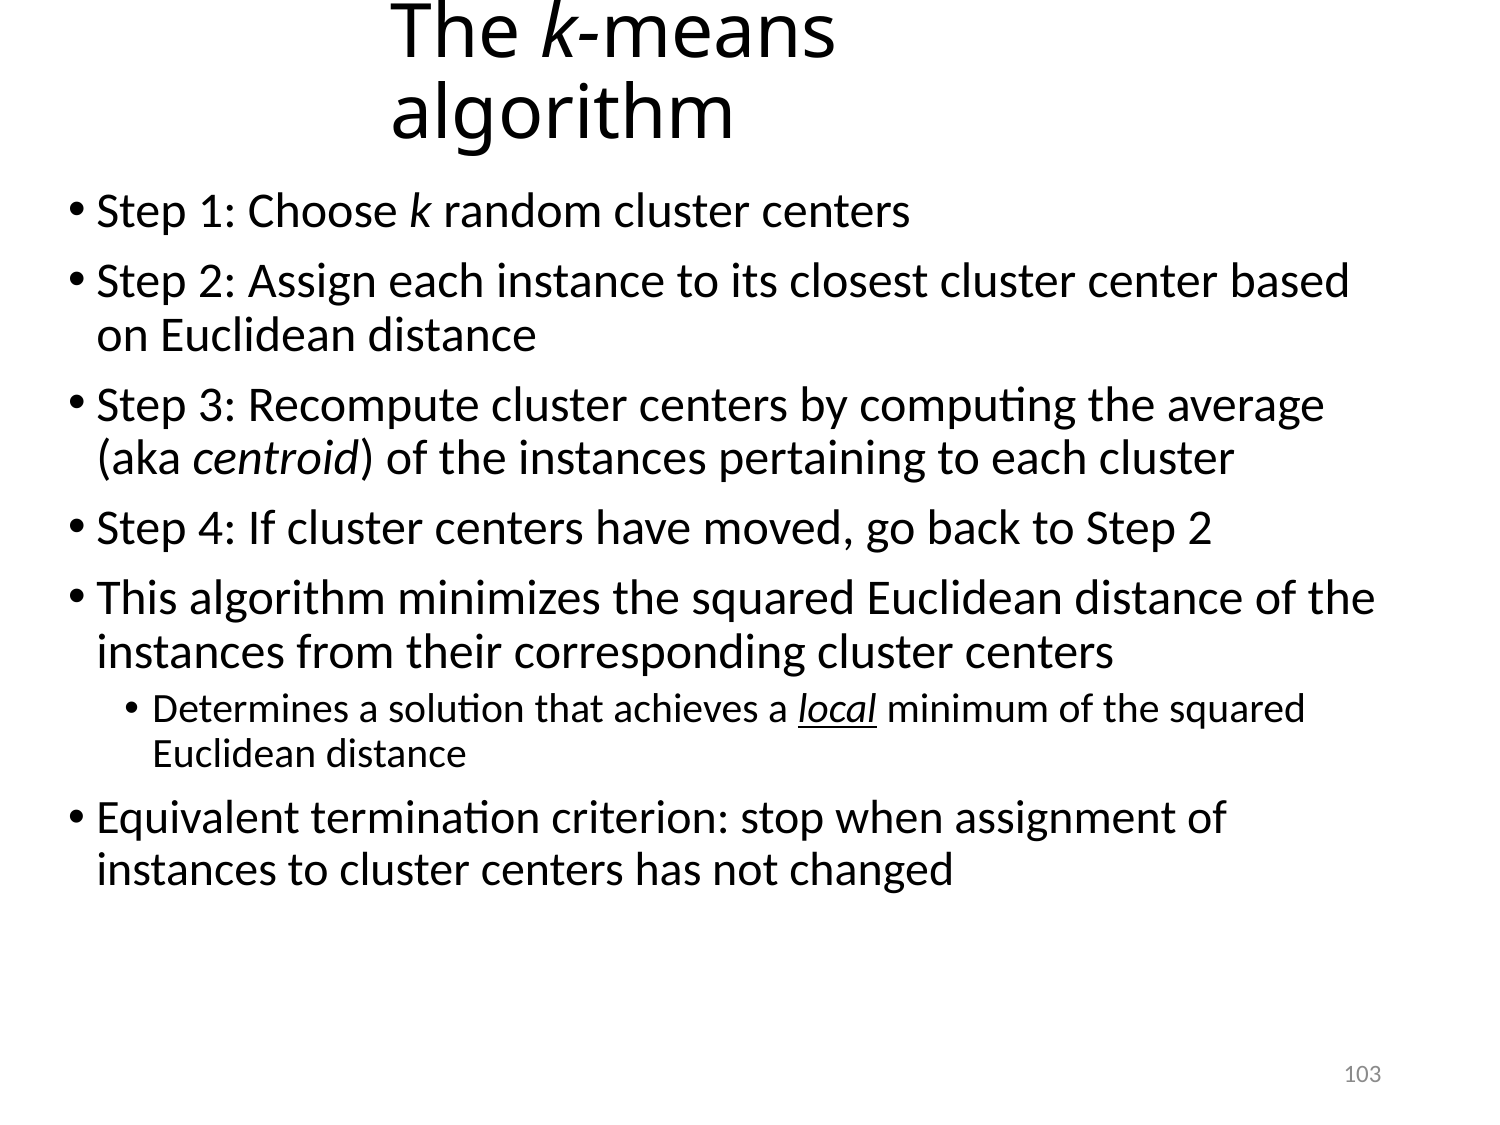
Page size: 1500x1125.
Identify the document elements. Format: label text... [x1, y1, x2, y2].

slide_number 103 [1059, 1042, 1397, 1103]
list Step 1: Choose k random cluster centers Step 2: Assign each instance to its closest cluster center based on Euclidean distance Step 3: Recompute cluster centers by computing the average (aka centroid) of the instances pertaining to each cluster Step 4: If cluster centers have moved, go back to Step 2 This algorithm minimizes the squared Euclidean distance of the instances from their corresponding cluster centers Determines a solution that achieves a local minimum of the squared Euclidean distance Equivalent termination criterion: stop when assignment of instances to cluster centers has not changed [53, 177, 1429, 904]
title The k-means algorithm [375, 0, 1169, 168]
